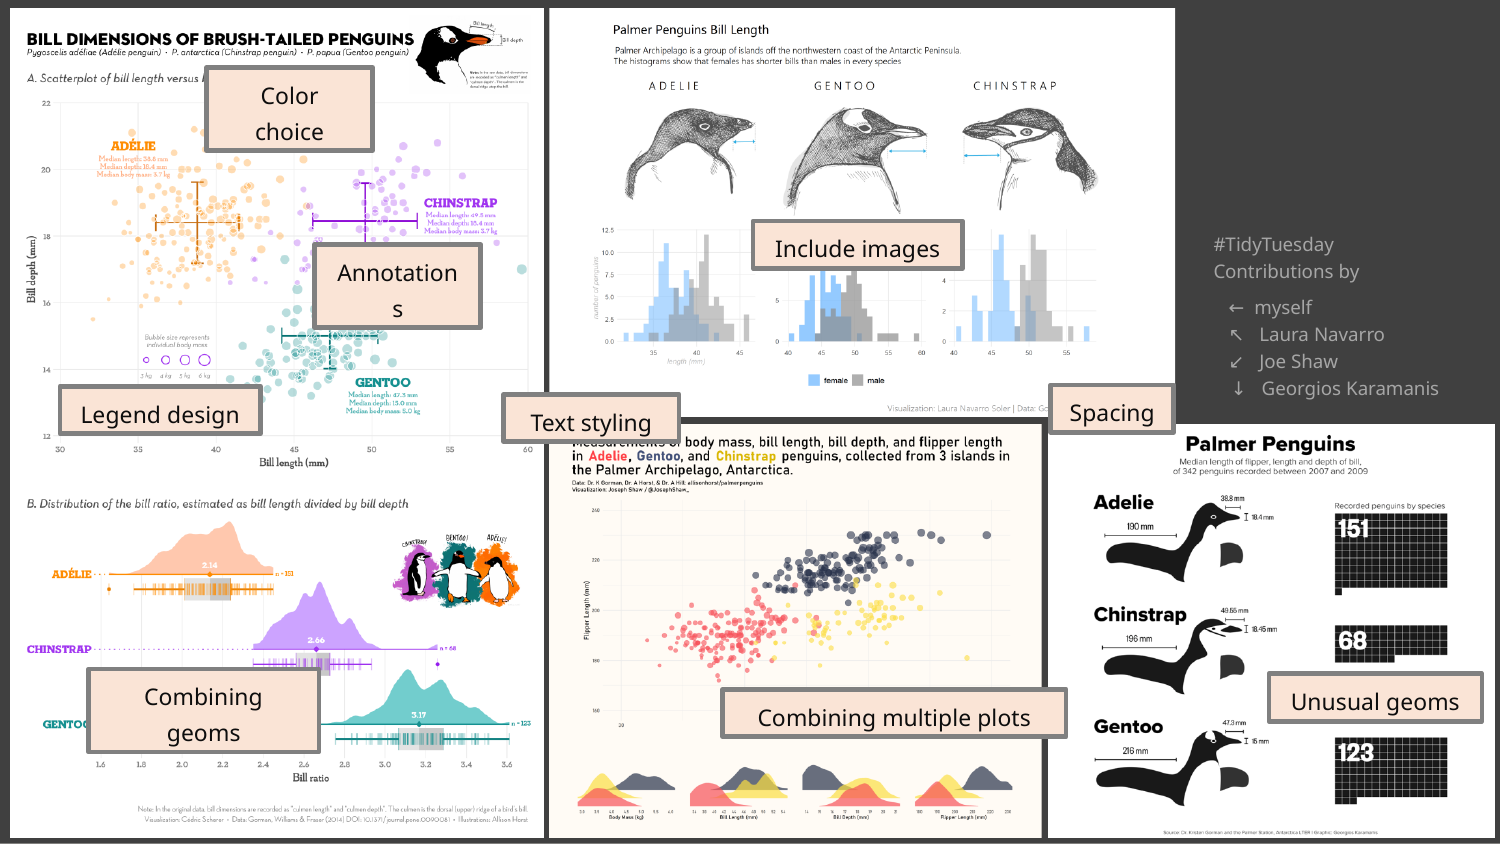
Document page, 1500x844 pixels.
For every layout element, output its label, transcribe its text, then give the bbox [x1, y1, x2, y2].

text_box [548, 423, 1042, 838]
text_box [0, 0, 1500, 844]
text_box #TidyTuesday Contributions by ← myself ↖ Laura Navarro ↙ Joe Shaw ↓ Georgios Karamanis [1198, 220, 1471, 407]
picture [9, 8, 1495, 838]
